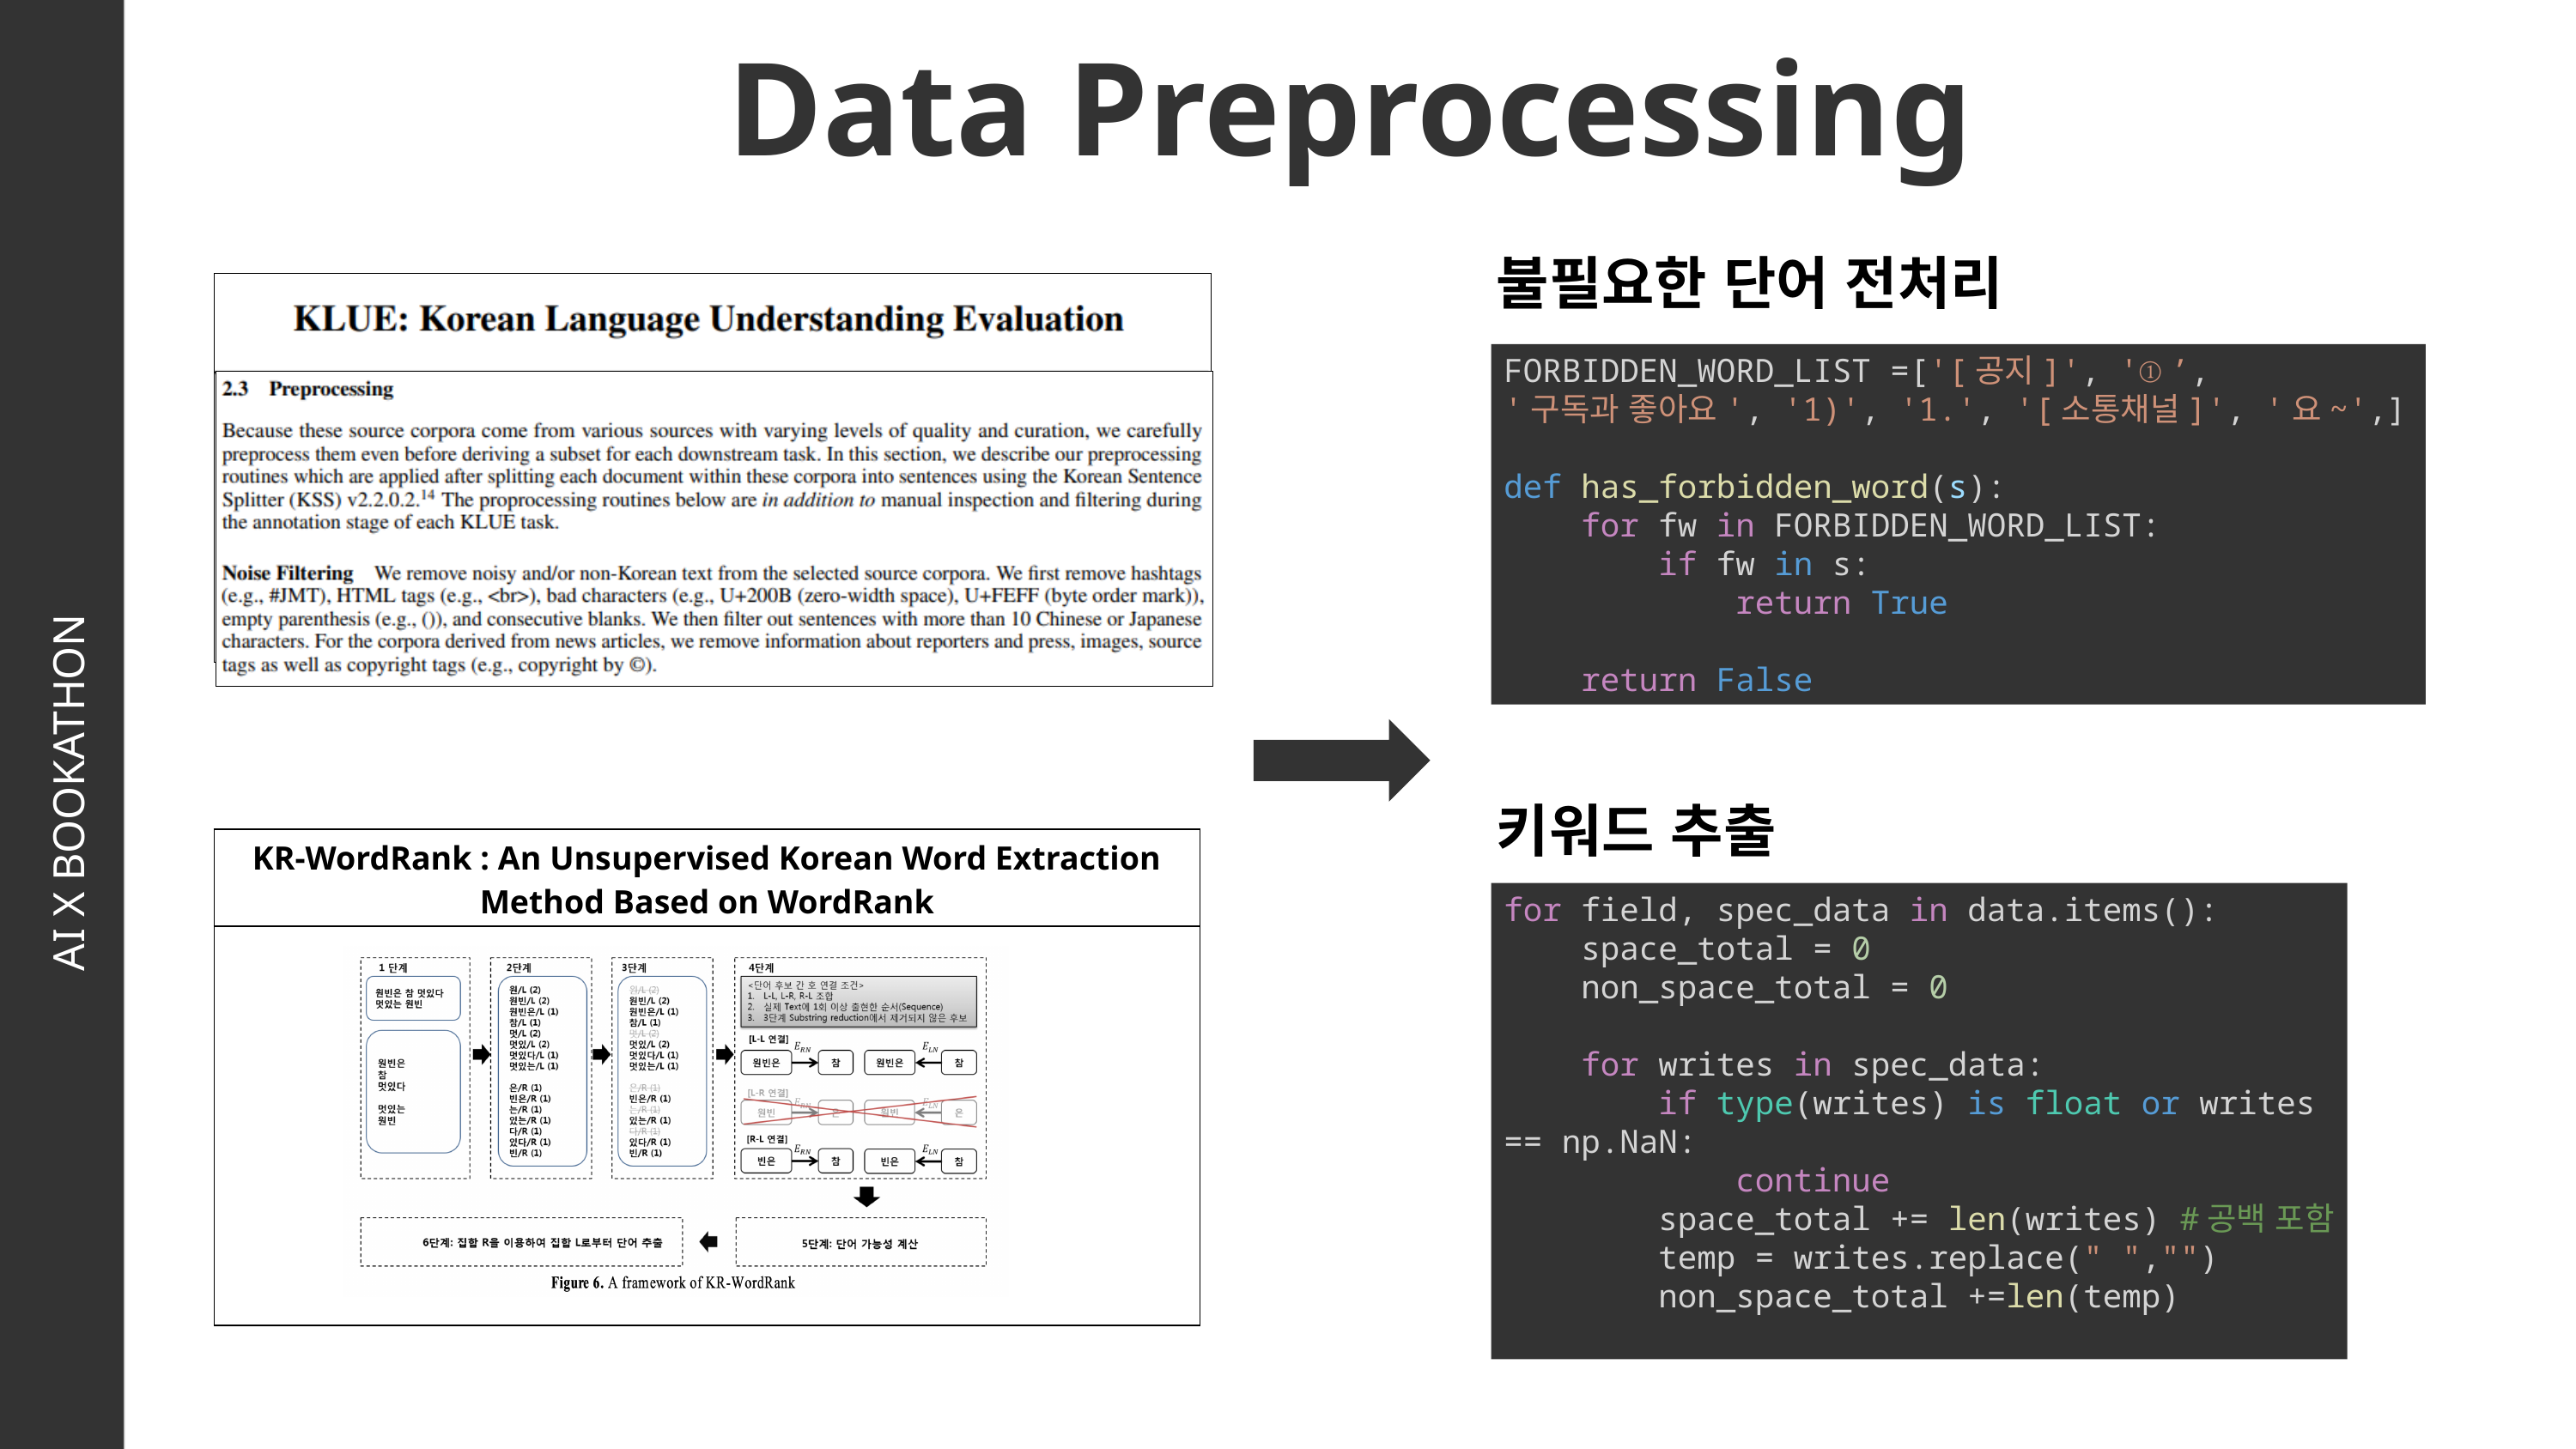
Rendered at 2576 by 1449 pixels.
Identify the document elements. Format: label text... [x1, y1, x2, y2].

text_box for field, spec_data in data.items(): space_total = 0 non_space_total = 0 for writes in spec_data: if type(writes) is float or writes == np.NaN: continue space_total += len(writes) #공백 포함 temp = writes.replace(" ","") non_space_total +=len(temp) [1491, 882, 2348, 1360]
text_box 불필요한 단어 전처리 [1483, 240, 2119, 322]
table_header KR-WordRank : An Unsupervised Korean Word Extraction Method Based on WordRank [215, 830, 1200, 925]
table_cell [215, 927, 1200, 1325]
text_box [1251, 717, 1432, 803]
text_box Data Preprocessing [131, 21, 2576, 188]
text_box FORBIDDEN_WORD_LIST =['[공지]', '①’, '구독과 좋아요', '1)', '1.', '[소통채널]', '요~',] def has_forbidden_word(s): for fw in FORBIDDEN_WORD_LIST: if fw in s: return True return False [1491, 343, 2426, 705]
picture [214, 273, 1213, 687]
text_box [0, 0, 125, 1449]
picture [343, 946, 1010, 1298]
text_box 키워드 추출 [1483, 788, 2119, 870]
